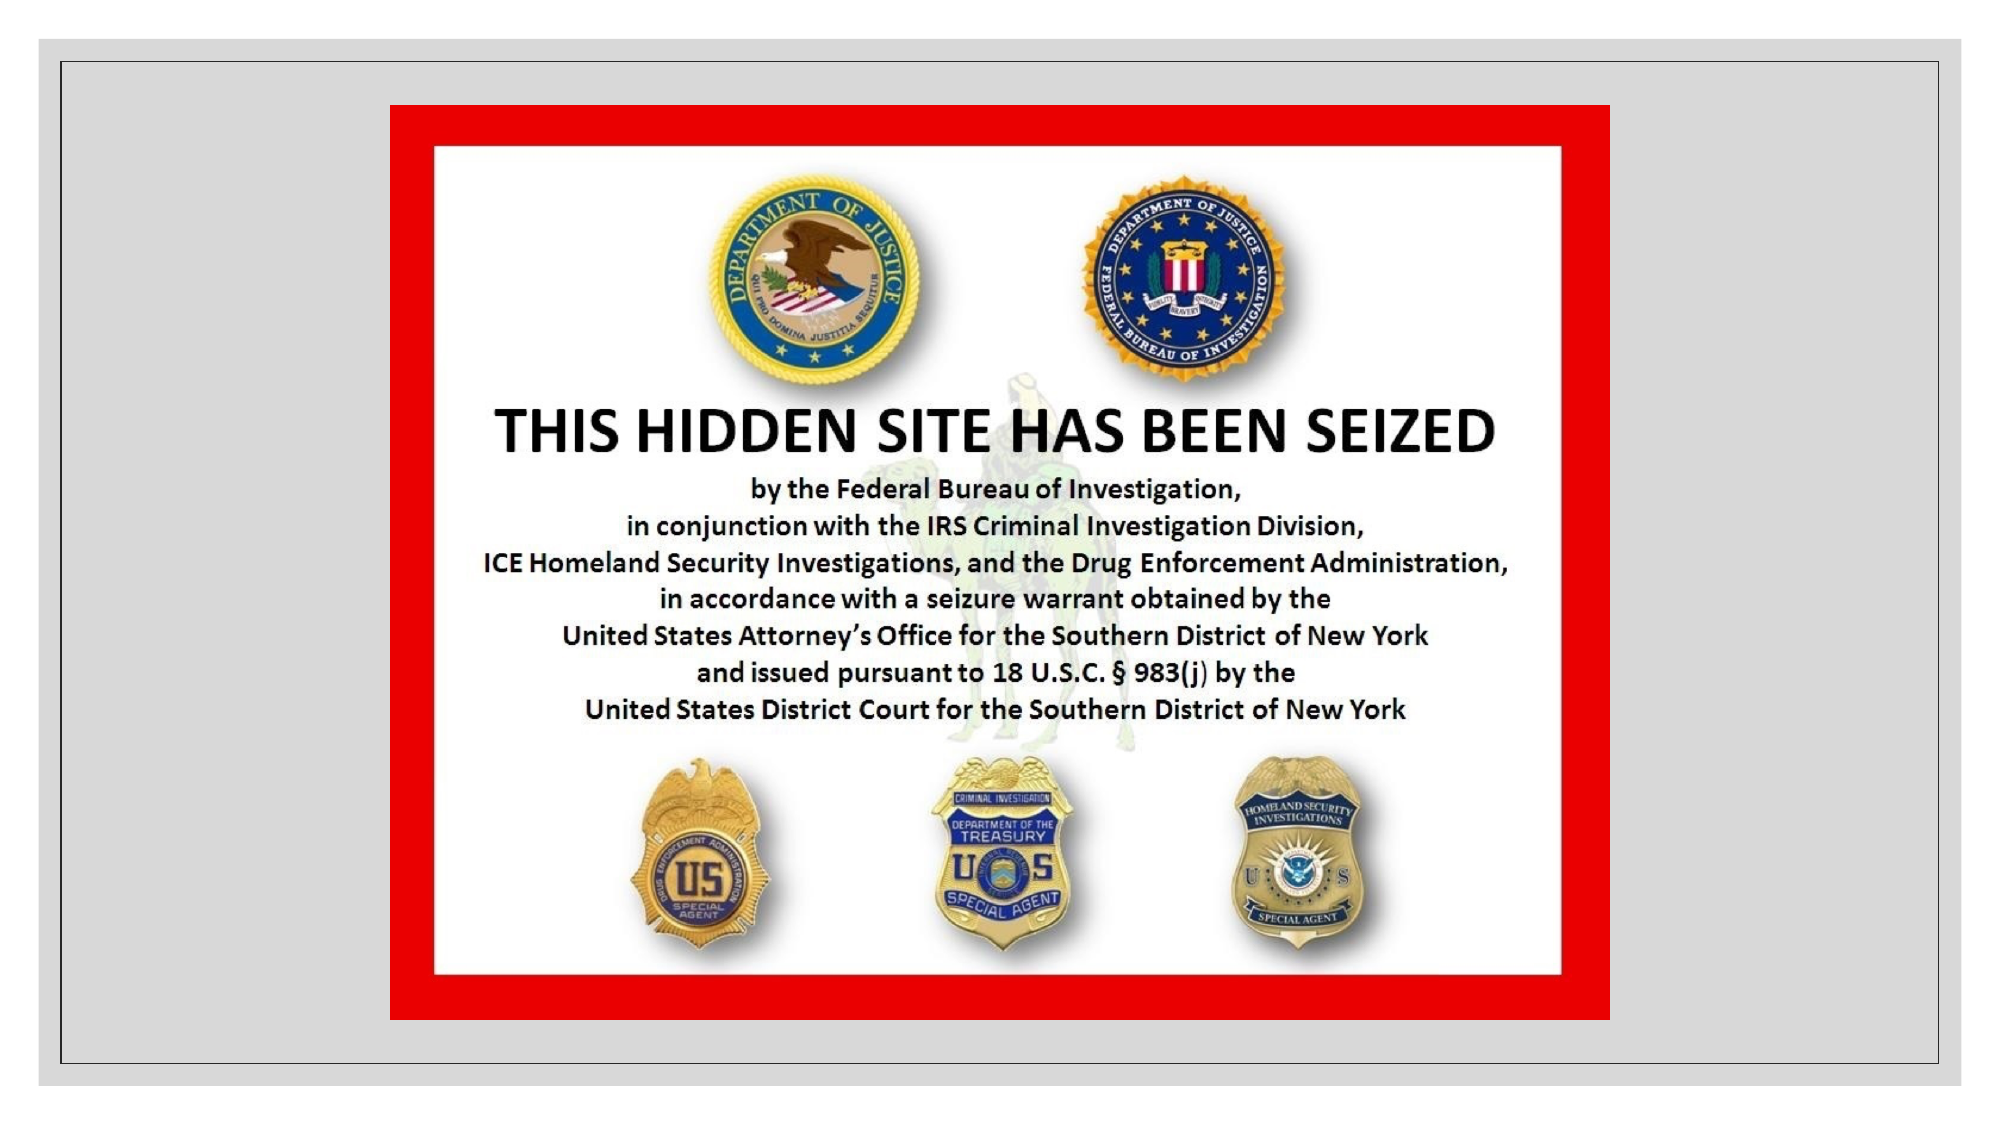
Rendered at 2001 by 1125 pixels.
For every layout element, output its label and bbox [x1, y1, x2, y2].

text_box [38, 38, 1962, 1086]
text_box [0, 0, 2000, 1125]
picture [390, 105, 1610, 1020]
text_box [61, 61, 1939, 1064]
